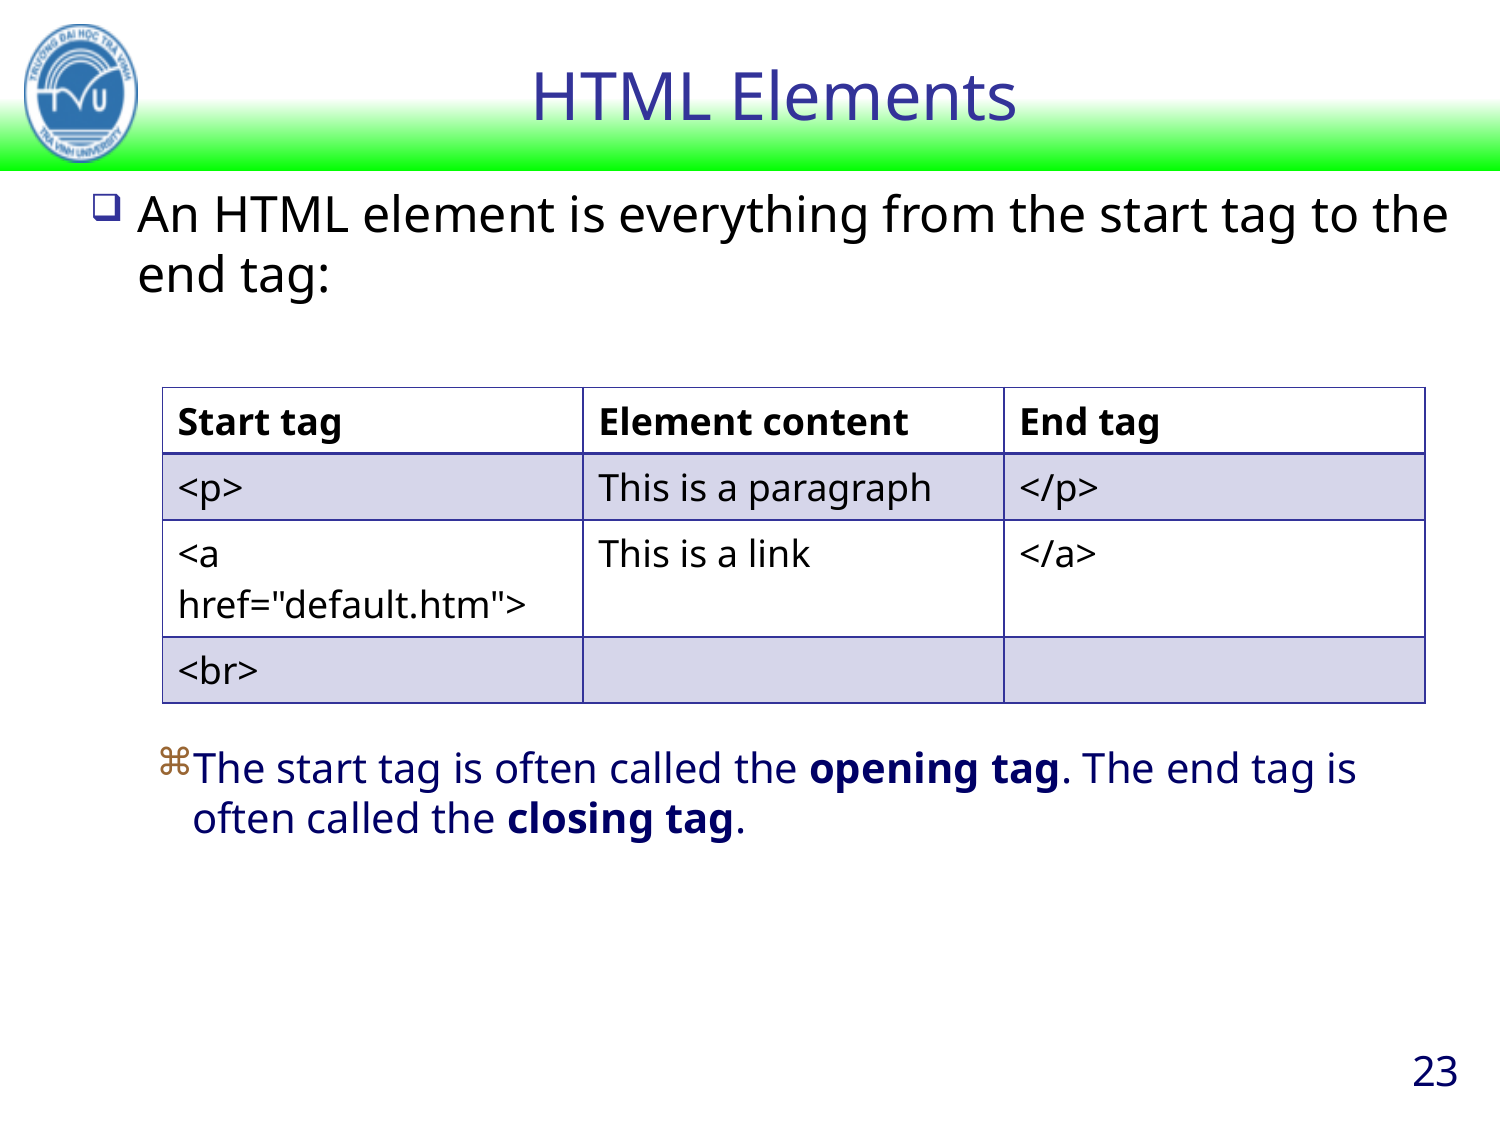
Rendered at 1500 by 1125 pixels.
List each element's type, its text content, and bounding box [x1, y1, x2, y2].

title HTML Elements [74, 24, 1476, 163]
table_cell [584, 638, 1003, 702]
table_cell <p> [163, 455, 582, 519]
table_cell This is a paragraph [584, 455, 1003, 519]
table_cell </a> [1005, 521, 1424, 636]
table_header Element content [584, 388, 1003, 452]
slide_number 23 [1312, 1037, 1476, 1101]
list An HTML element is everything from the start tag to the end tag: The start tag is often called the opening tag. The end tag is often called the closing tag. [74, 174, 1476, 1051]
table_cell <a href="default.htm"> [163, 521, 582, 636]
table_cell </p> [1005, 455, 1424, 519]
table_cell <br> [163, 638, 582, 702]
picture [24, 24, 74, 163]
table_cell This is a link [584, 521, 1003, 636]
table_header End tag [1005, 388, 1424, 452]
table_cell [1005, 638, 1424, 702]
table_header Start tag [163, 388, 582, 452]
